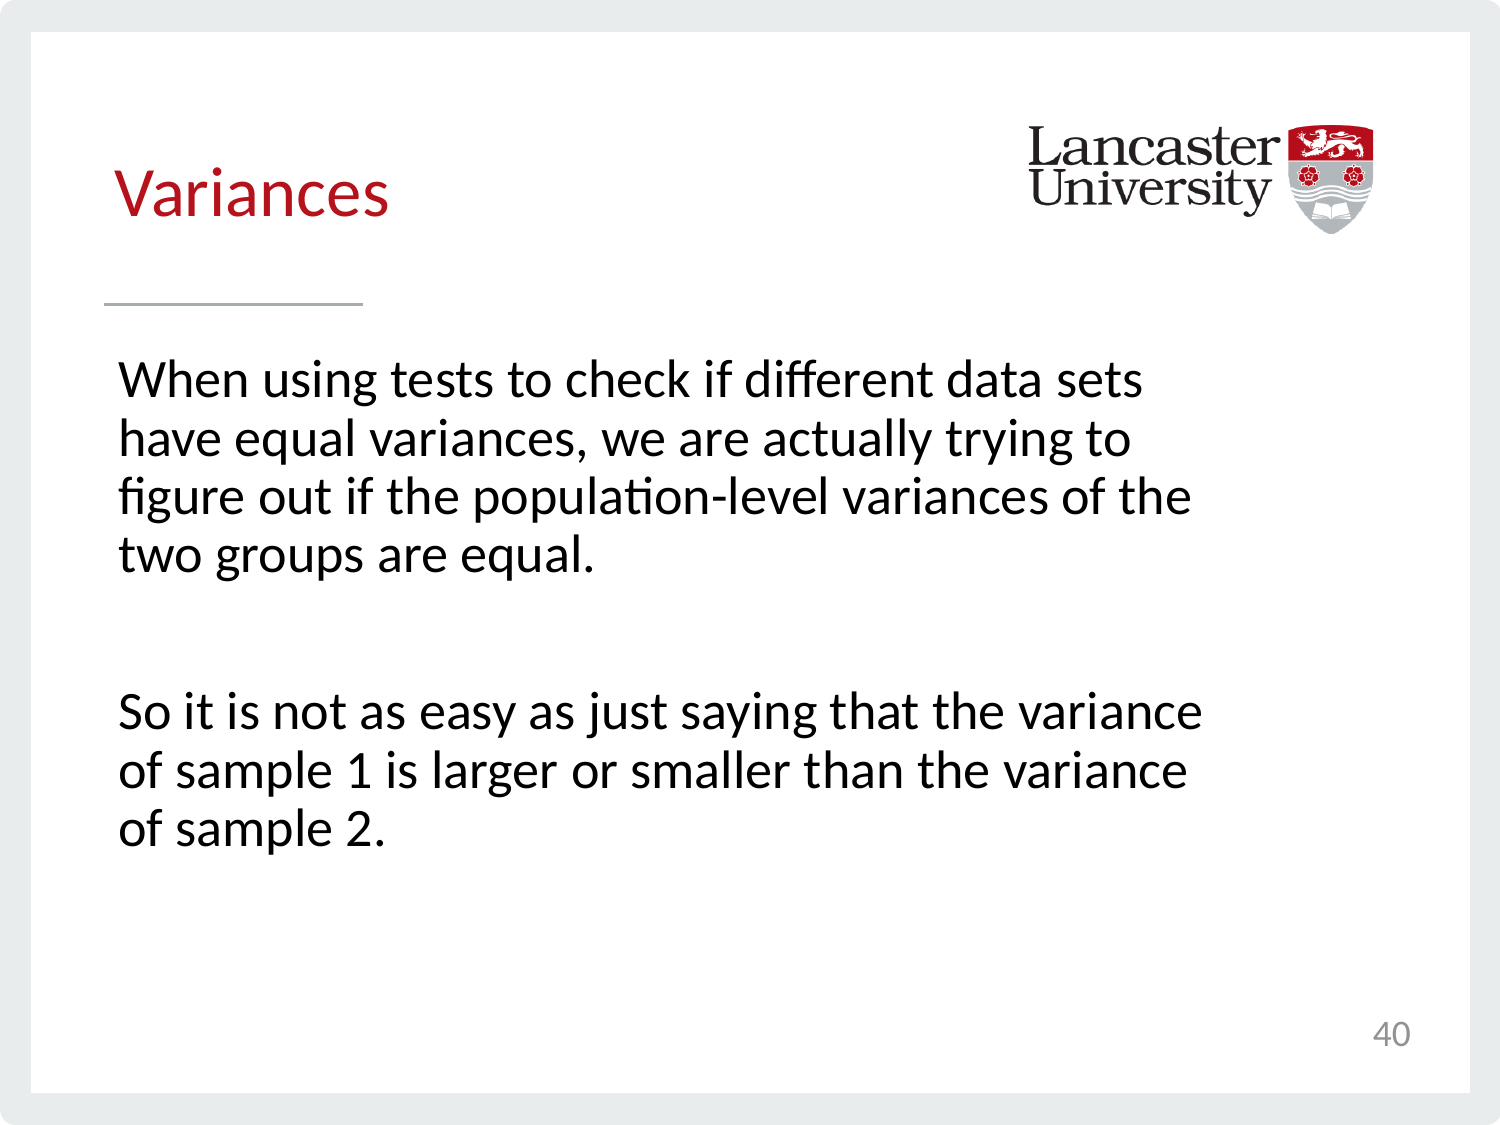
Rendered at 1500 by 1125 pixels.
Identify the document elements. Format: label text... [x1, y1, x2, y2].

slide_number 40 [975, 1001, 1426, 1062]
title Variances [99, 109, 976, 278]
list When using tests to check if different data sets have equal variances, we are actually trying to figure out if the population-level variances of the two groups are equal. So it is not as easy as just saying that the variance of sample 1 is larger or smaller than the variance of sample 2. [103, 343, 1254, 1002]
